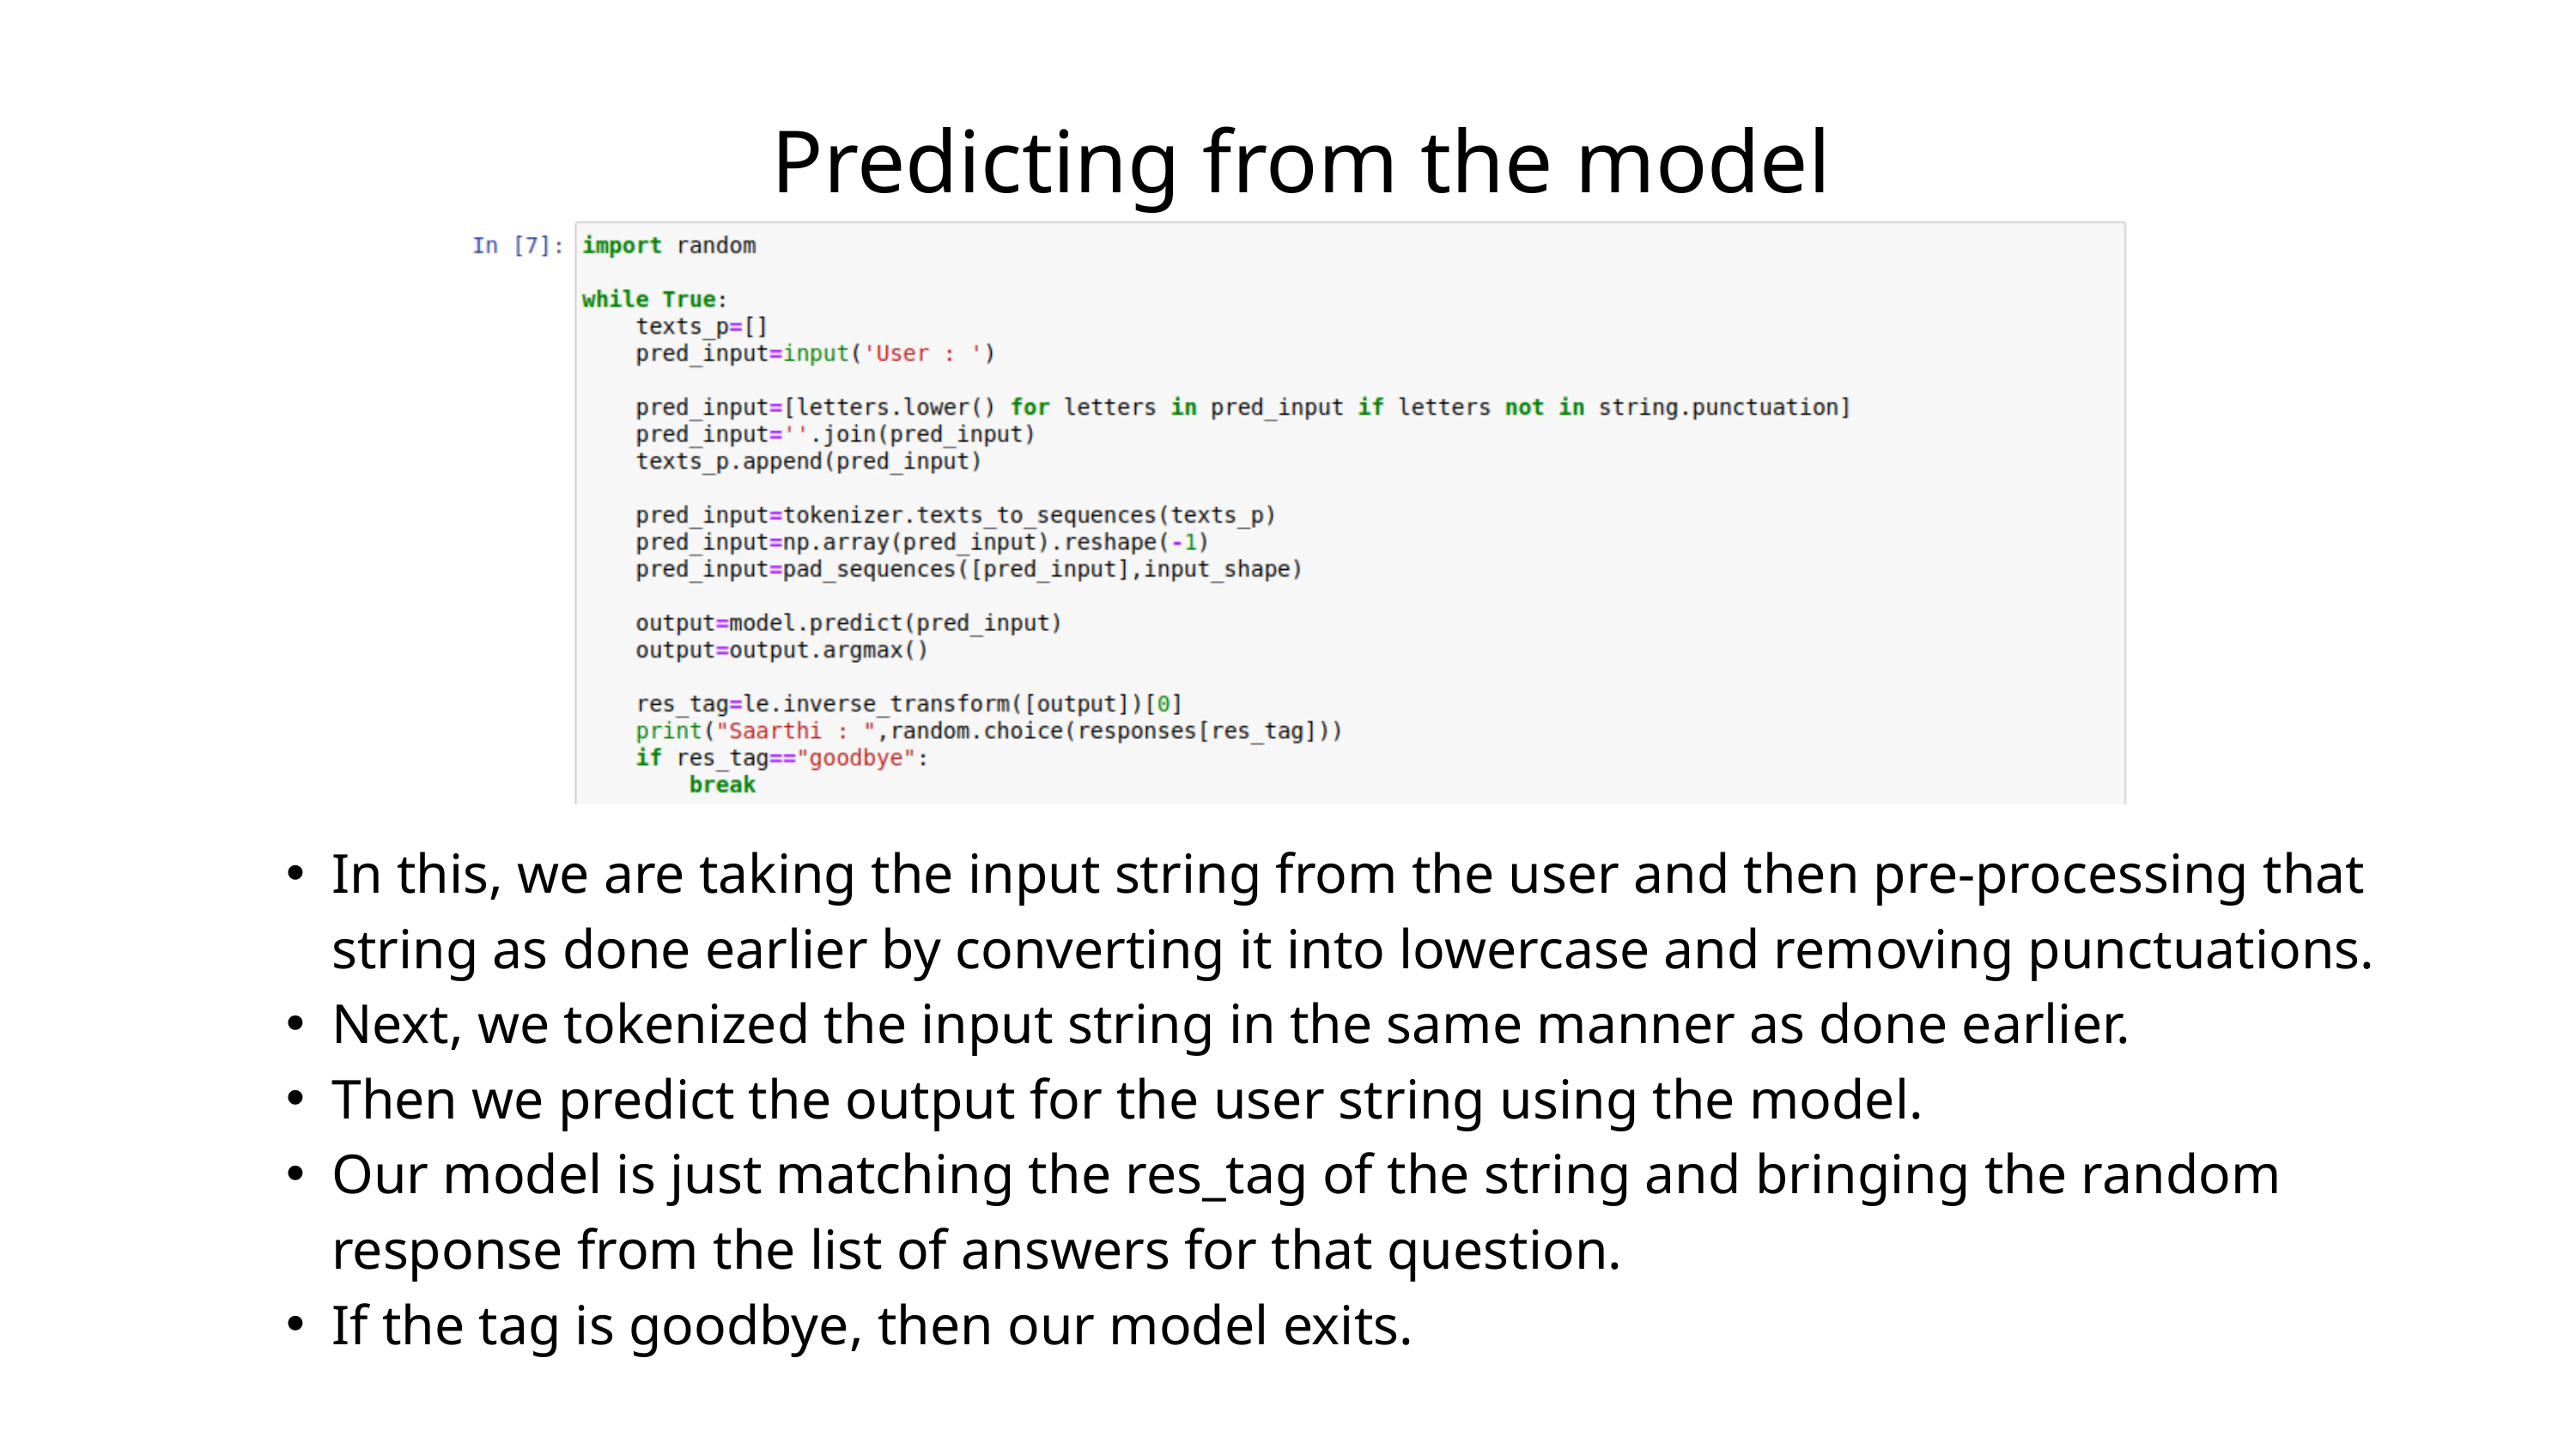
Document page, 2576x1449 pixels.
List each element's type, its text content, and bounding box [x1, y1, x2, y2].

text_box Predicting from the model [661, 70, 1942, 201]
picture [452, 204, 2152, 804]
text_box In this, we are taking the input string from the user and then pre-processing that string as done earlier by converting it into lowercase and removing punctuations. Next, we tokenized the input string in the same manner as done earlier. Then we predict the output for the user string using the model. Our model is just matching the res_tag of the string and bringing the random response from the list of answers for that question. If the tag is goodbye, then our model exits. [240, 828, 2391, 1355]
